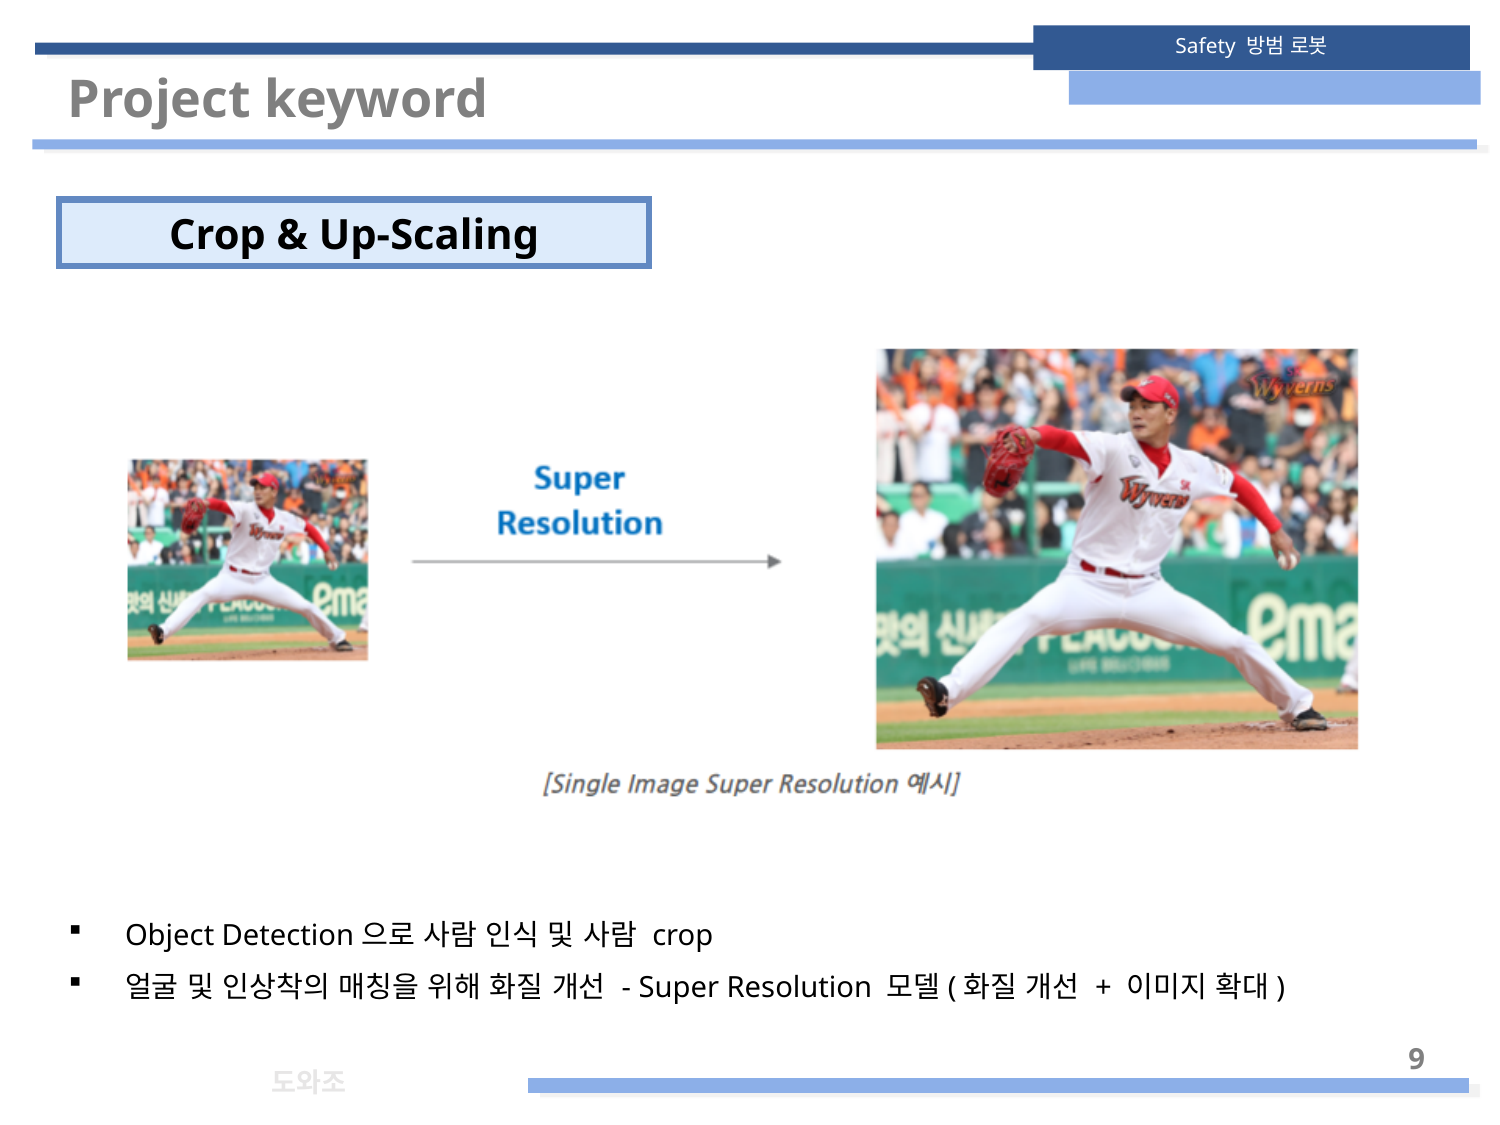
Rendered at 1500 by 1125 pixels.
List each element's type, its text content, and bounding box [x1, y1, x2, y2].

text_box Object Detection으로 사람 인식 및 사람 crop 얼굴 및 인상착의 매칭을 위해 화질 개선 - Super Resolution 모델(화질 개선 + 이미지 확대) [53, 856, 1500, 1011]
picture [106, 271, 1389, 821]
text_box Crop & Up-Scaling [59, 199, 650, 266]
text_box Project keyword [53, 58, 1407, 140]
text_box <숫자> [1368, 1033, 1465, 1103]
